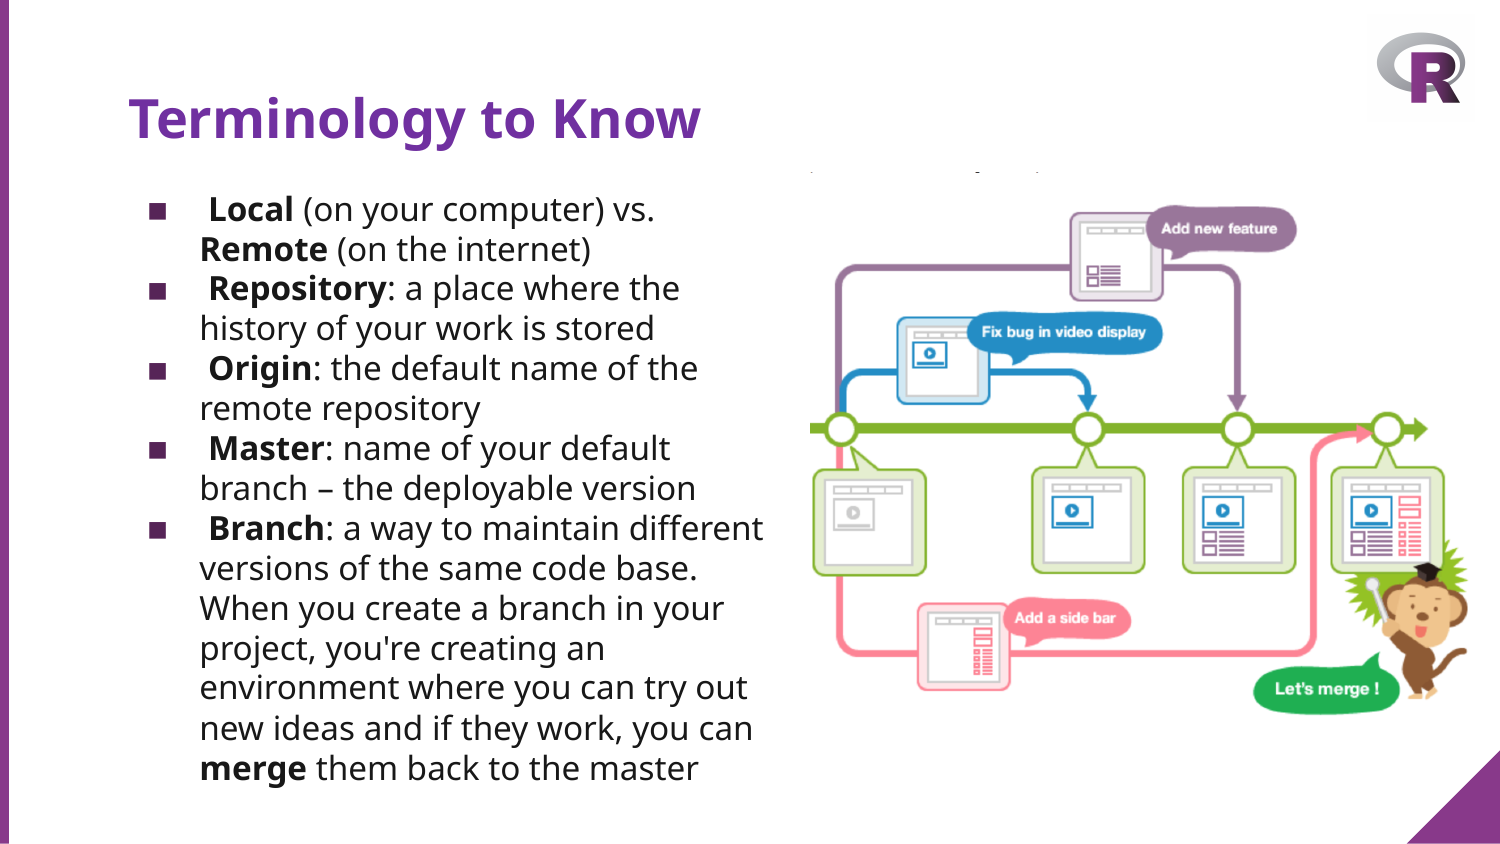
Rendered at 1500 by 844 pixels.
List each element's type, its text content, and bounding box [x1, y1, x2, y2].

picture [784, 172, 1500, 718]
title Terminology to Know [113, 69, 869, 172]
list Local (on your computer) vs. Remote (on the internet) Repository: a place where the history of your work is stored Origin: the default name of the remote repository Master: name of your default branch – the deployable version Branch: a way to maintain different versions of the same code base. When you create a branch in your project, you're creating an environment where you can try out new ideas and if they work, you can merge them back to the master [113, 172, 783, 384]
picture [1367, 14, 1475, 122]
